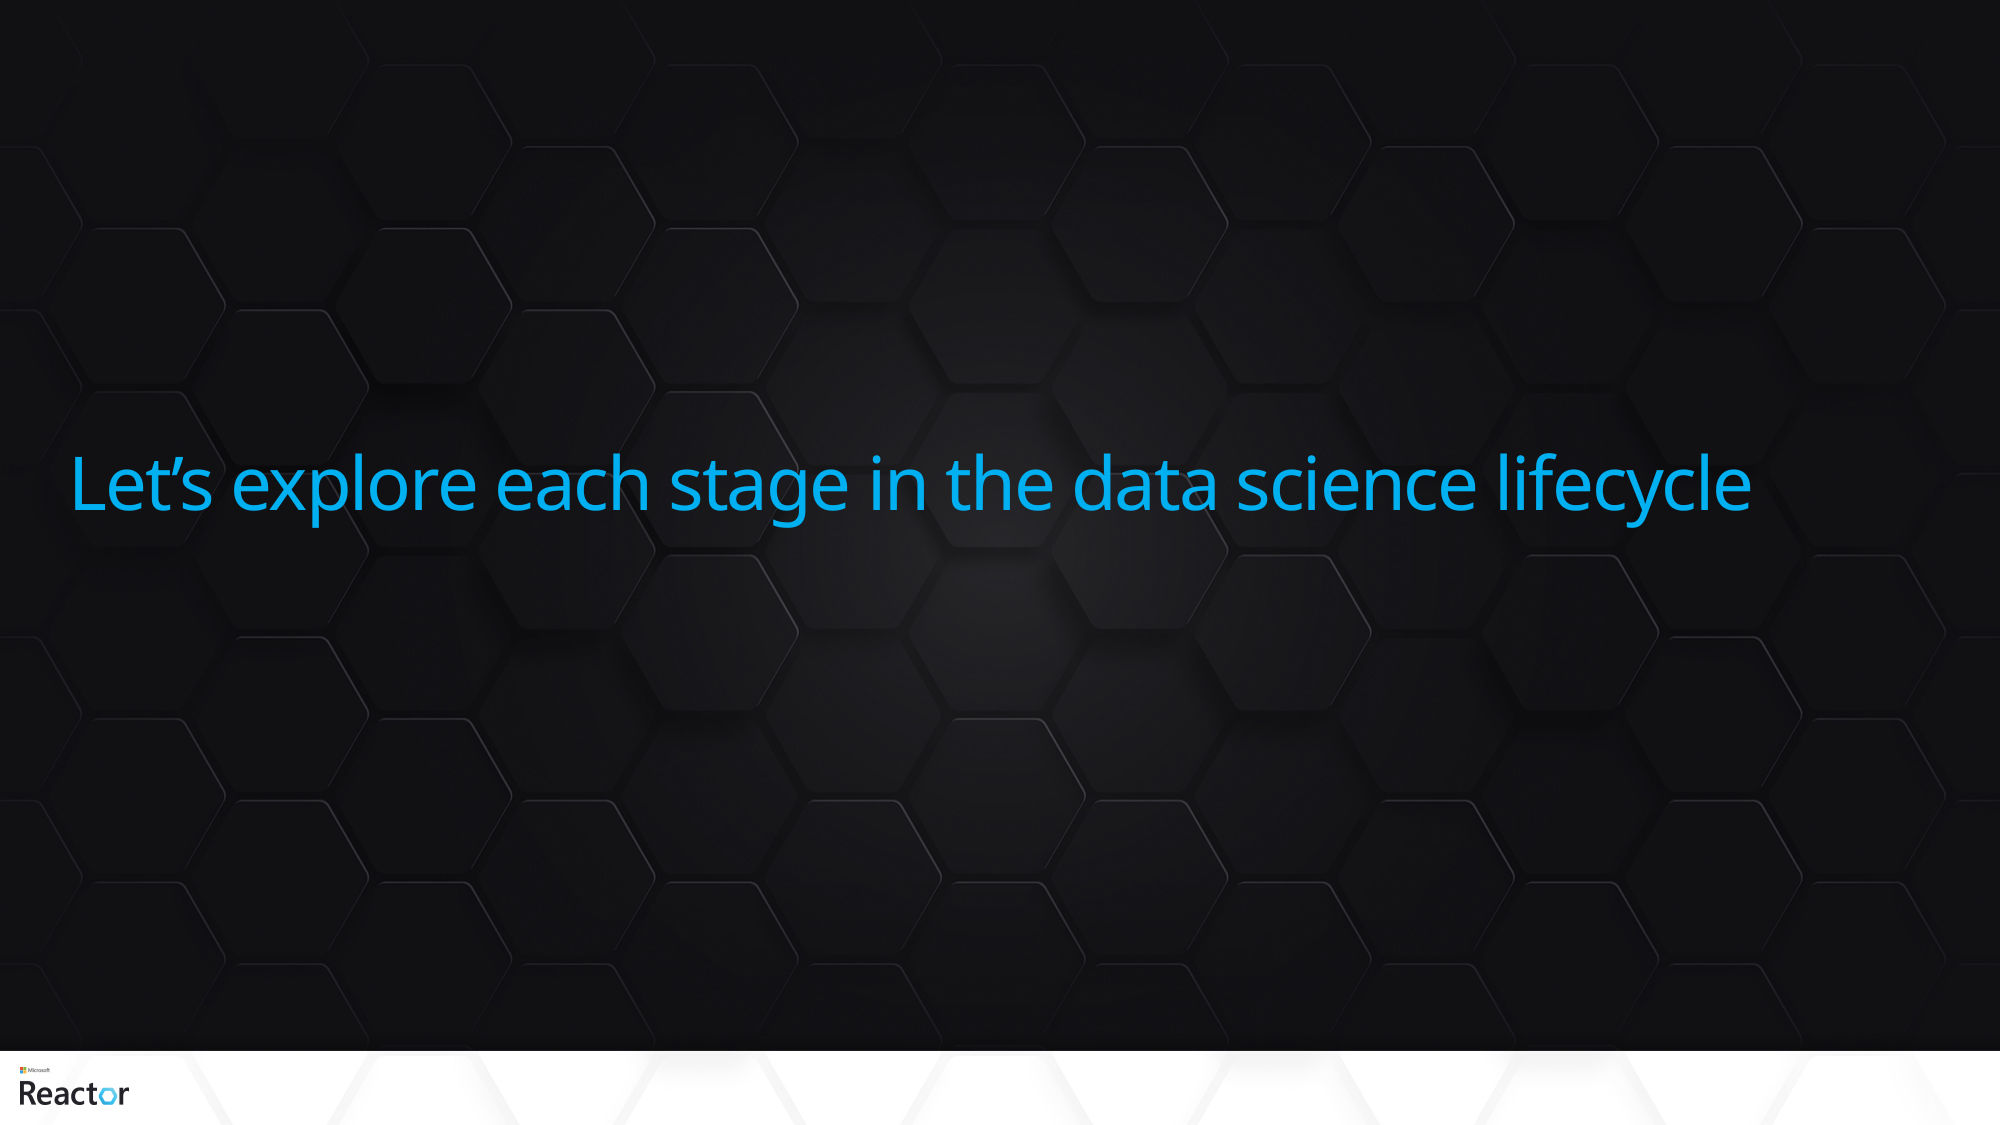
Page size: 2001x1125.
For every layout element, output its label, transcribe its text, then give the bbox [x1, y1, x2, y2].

title Let’s explore each stage in the data science lifecycle [44, 431, 1923, 574]
picture [0, 0, 2000, 1125]
